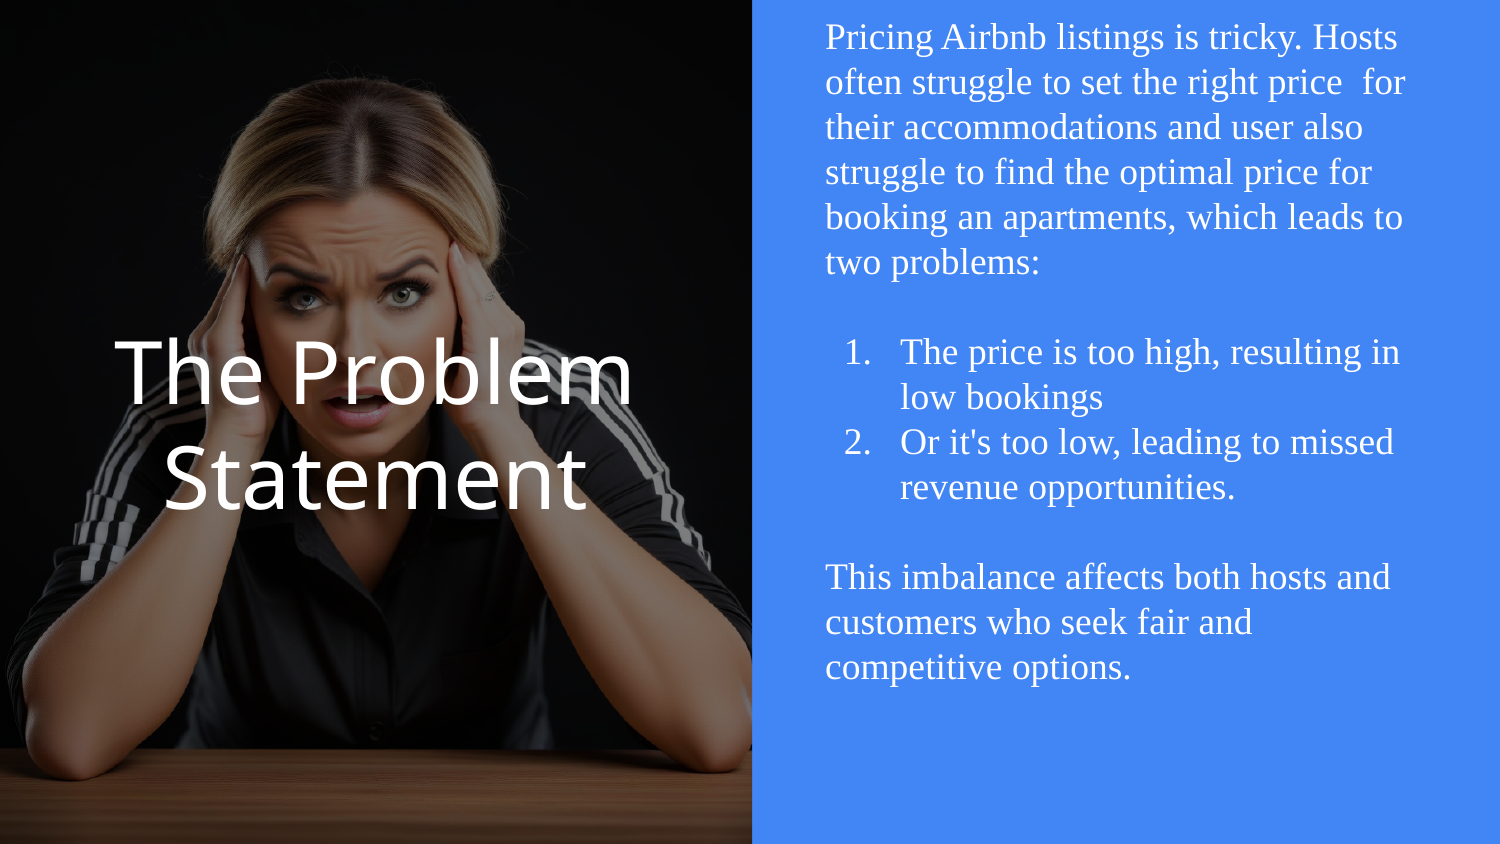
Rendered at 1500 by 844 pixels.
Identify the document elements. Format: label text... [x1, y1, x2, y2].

text_box [757, 376, 1500, 453]
picture [0, 0, 753, 844]
list Pricing Airbnb listings is tricky. Hosts often struggle to set the right price for their accommodations and user also struggle to find the optimal price for booking an apartments, which leads to two problems: The price is too high, resulting in low bookings Or it's too low, leading to missed revenue opportunities. This imbalance affects both hosts and customers who seek fair and competitive options. [810, 453, 1440, 725]
list Pricing Airbnb listings is tricky. Hosts often struggle to set the right price for their accommodations and user also struggle to find the optimal price for booking an apartments, which leads to two problems: The price is too high, resulting in low bookings Or it's too low, leading to missed revenue opportunities. This imbalance affects both hosts and customers who seek fair and competitive options. [810, 43, 1440, 376]
